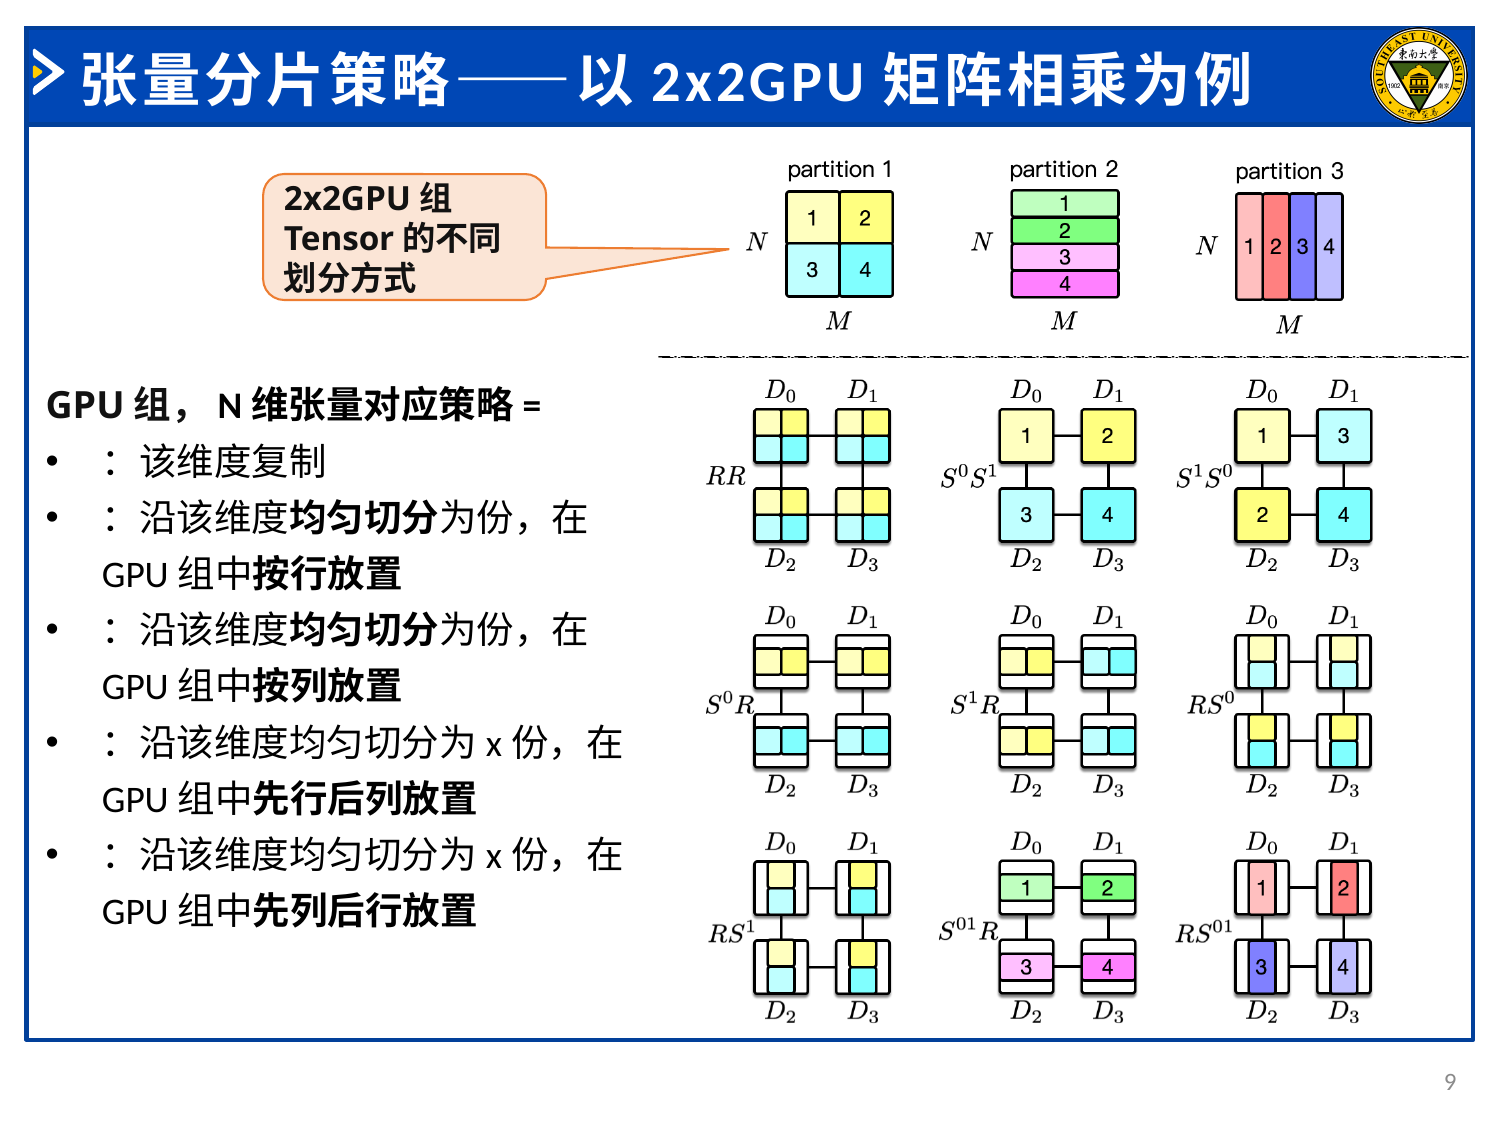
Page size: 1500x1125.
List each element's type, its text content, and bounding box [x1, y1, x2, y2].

picture [1370, 27, 1468, 124]
picture [657, 146, 1470, 1024]
title 张量分片策略——以2x2GPU矩阵相乘为例 [64, 35, 1307, 122]
text_box 2x2GPU组Tensor的不同划分方式 [261, 172, 657, 302]
slide_number 9 [1382, 1051, 1472, 1111]
